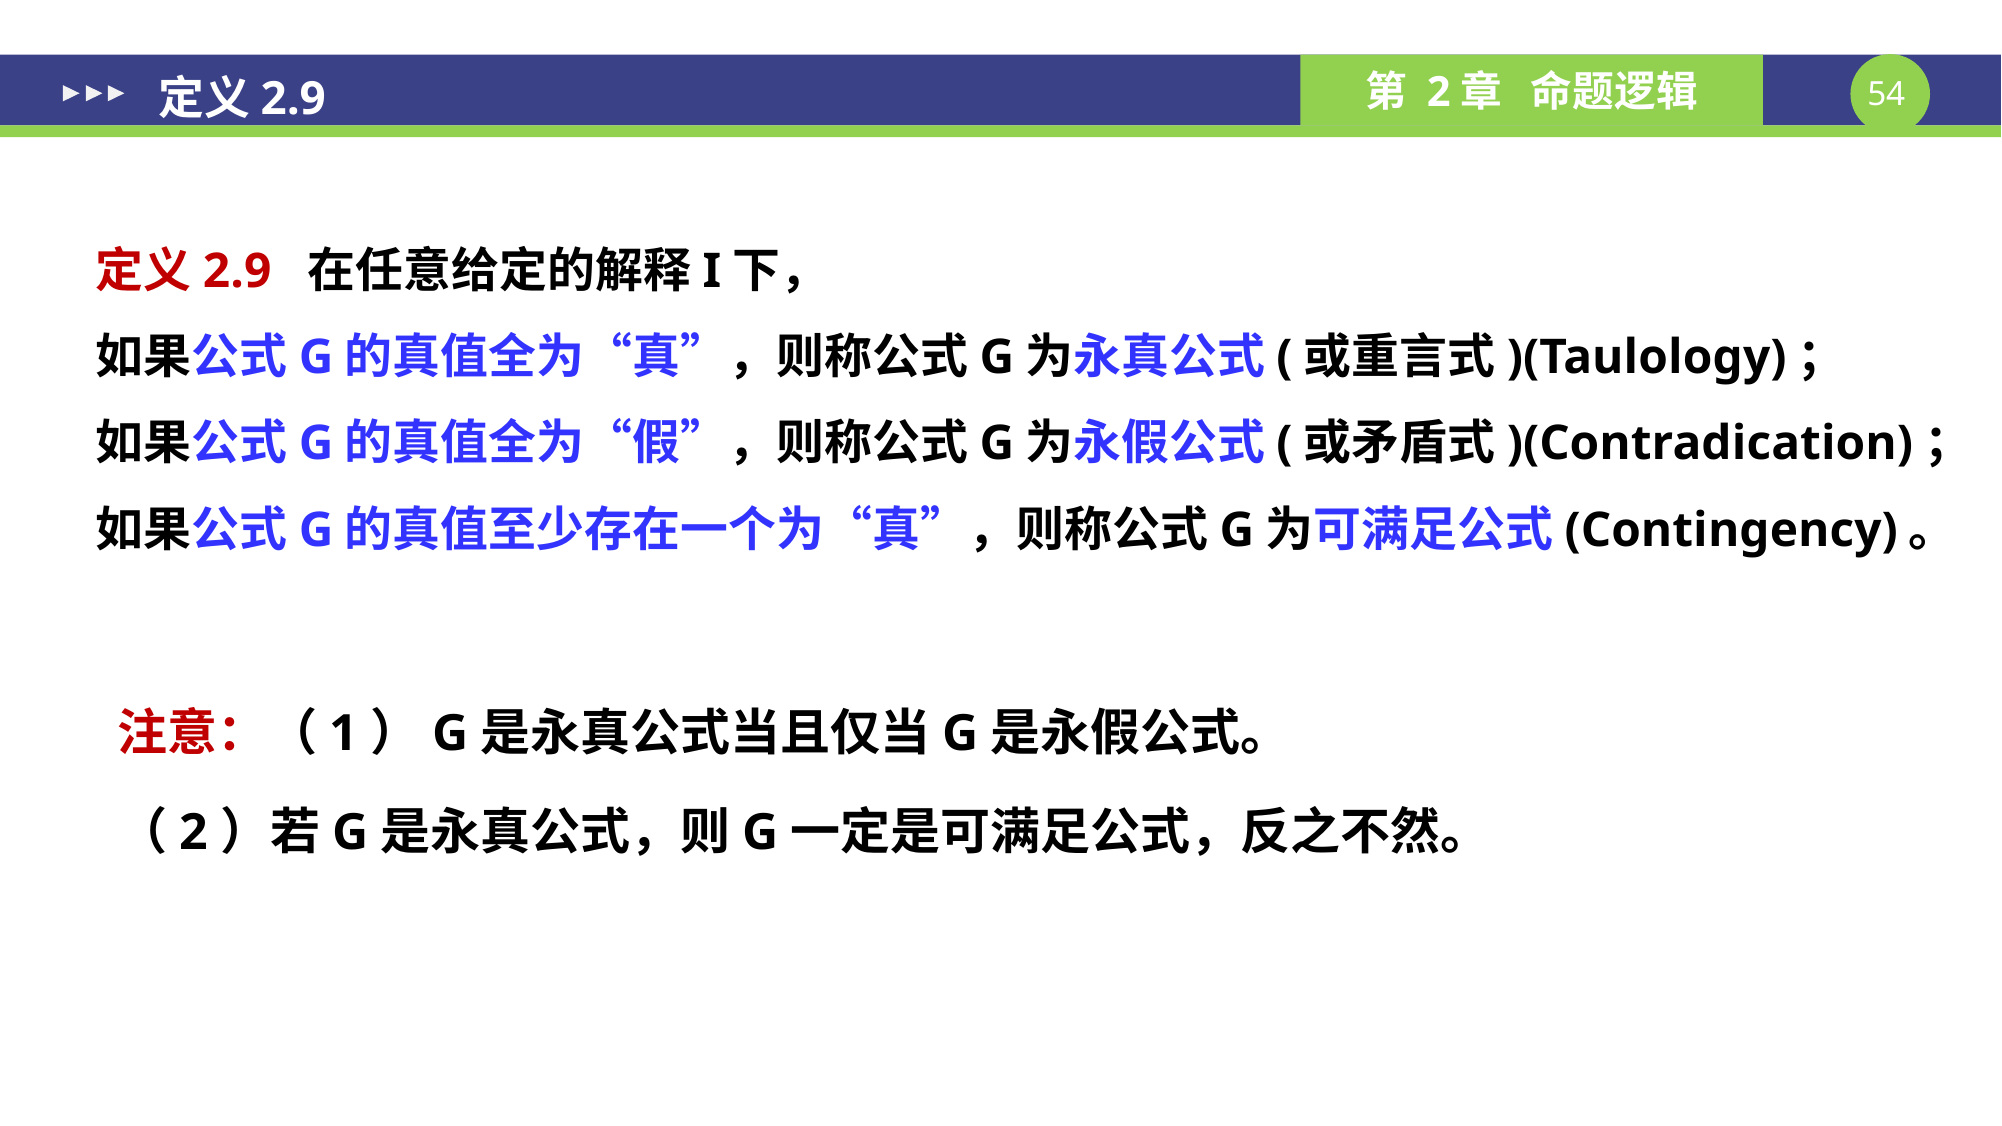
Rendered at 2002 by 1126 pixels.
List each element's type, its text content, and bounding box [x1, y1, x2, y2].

list 定义2.9 在任意给定的解释I下， 如果公式G的真值全为“真”，则称公式G为永真公式(或重言式)(Taulology)； 如果公式G的真值全为“假”，则称公式G为永假公式(或矛盾式)(Contradication)； 如果公式G的真值至少存在一个为“真”，则称公式G为可满足公式(Contingency)。 [75, 200, 2001, 588]
title 定义2.9 [138, 38, 1462, 155]
